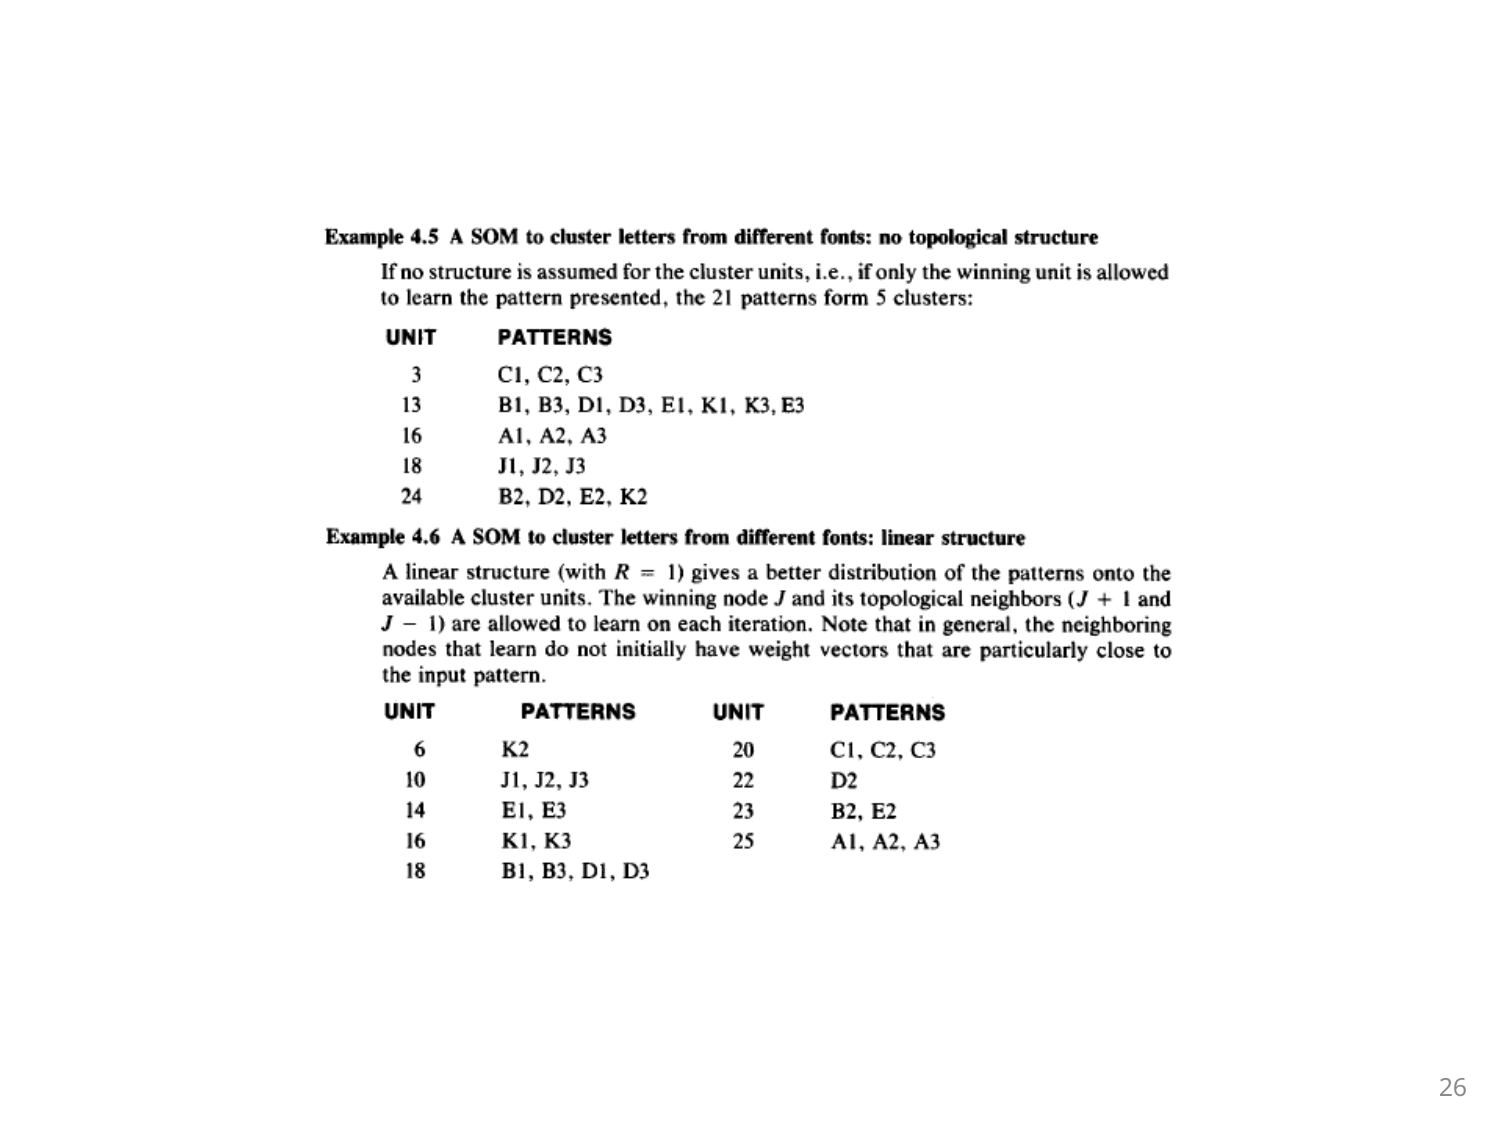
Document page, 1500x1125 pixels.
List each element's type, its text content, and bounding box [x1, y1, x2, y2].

picture [311, 223, 1189, 902]
slide_number 26 [1032, 1058, 1483, 1119]
